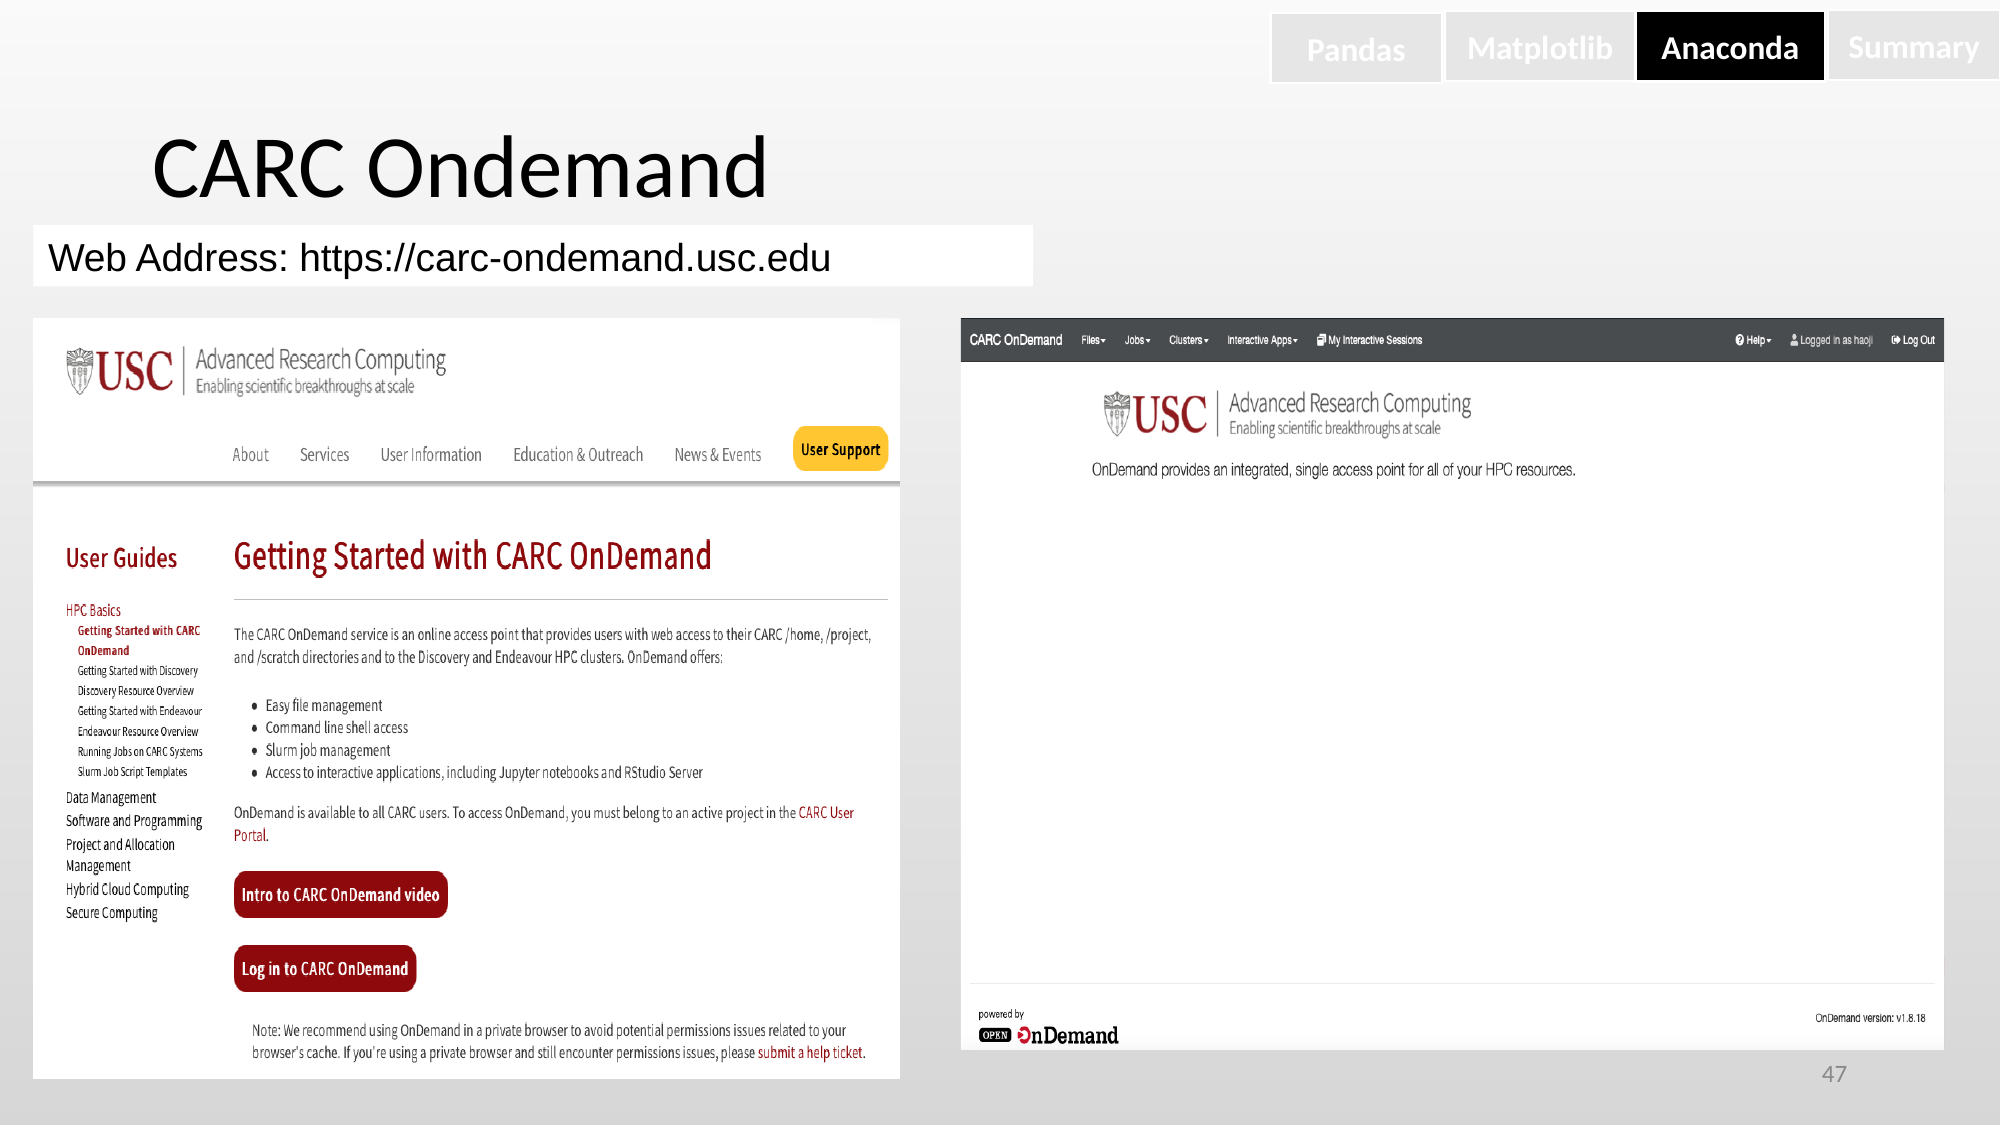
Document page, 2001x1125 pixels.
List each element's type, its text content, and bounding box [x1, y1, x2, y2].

picture [960, 317, 1945, 1050]
title CARC Ondemand [137, 59, 1863, 278]
text_box Web Address: https://carc-ondemand.usc.edu [33, 225, 1034, 287]
picture [32, 317, 901, 1079]
slide_number 47 [1412, 1057, 1863, 1103]
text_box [1270, 9, 2000, 84]
